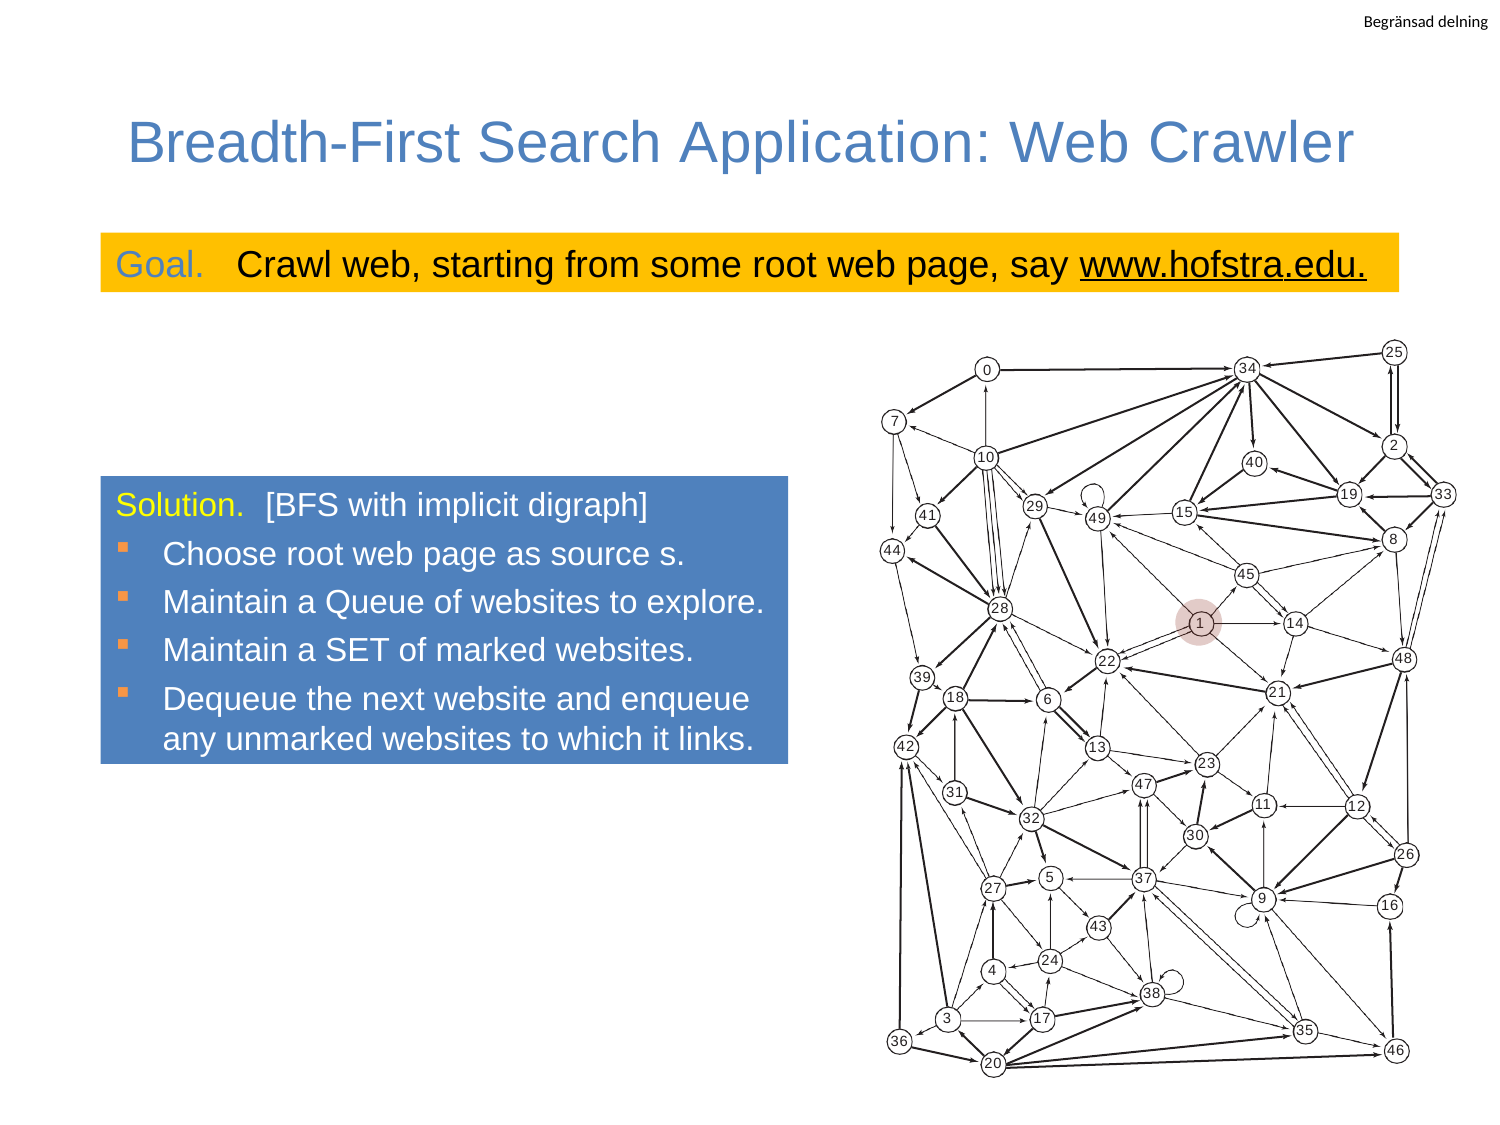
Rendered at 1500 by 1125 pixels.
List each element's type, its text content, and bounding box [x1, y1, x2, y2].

text_box Solution. [BFS with implicit digraph] Choose root web page as source s. Maintain a Queue of websites to explore. Maintain a SET of marked websites. Dequeue the next website and enqueue any unmarked websites to which it links. [100, 476, 789, 764]
title Breadth-First Search Application: Web Crawler [75, 45, 1425, 233]
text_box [879, 339, 1457, 1078]
text_box Goal. Crawl web, starting from some root web page, say www.hofstra.edu. [100, 232, 1400, 293]
